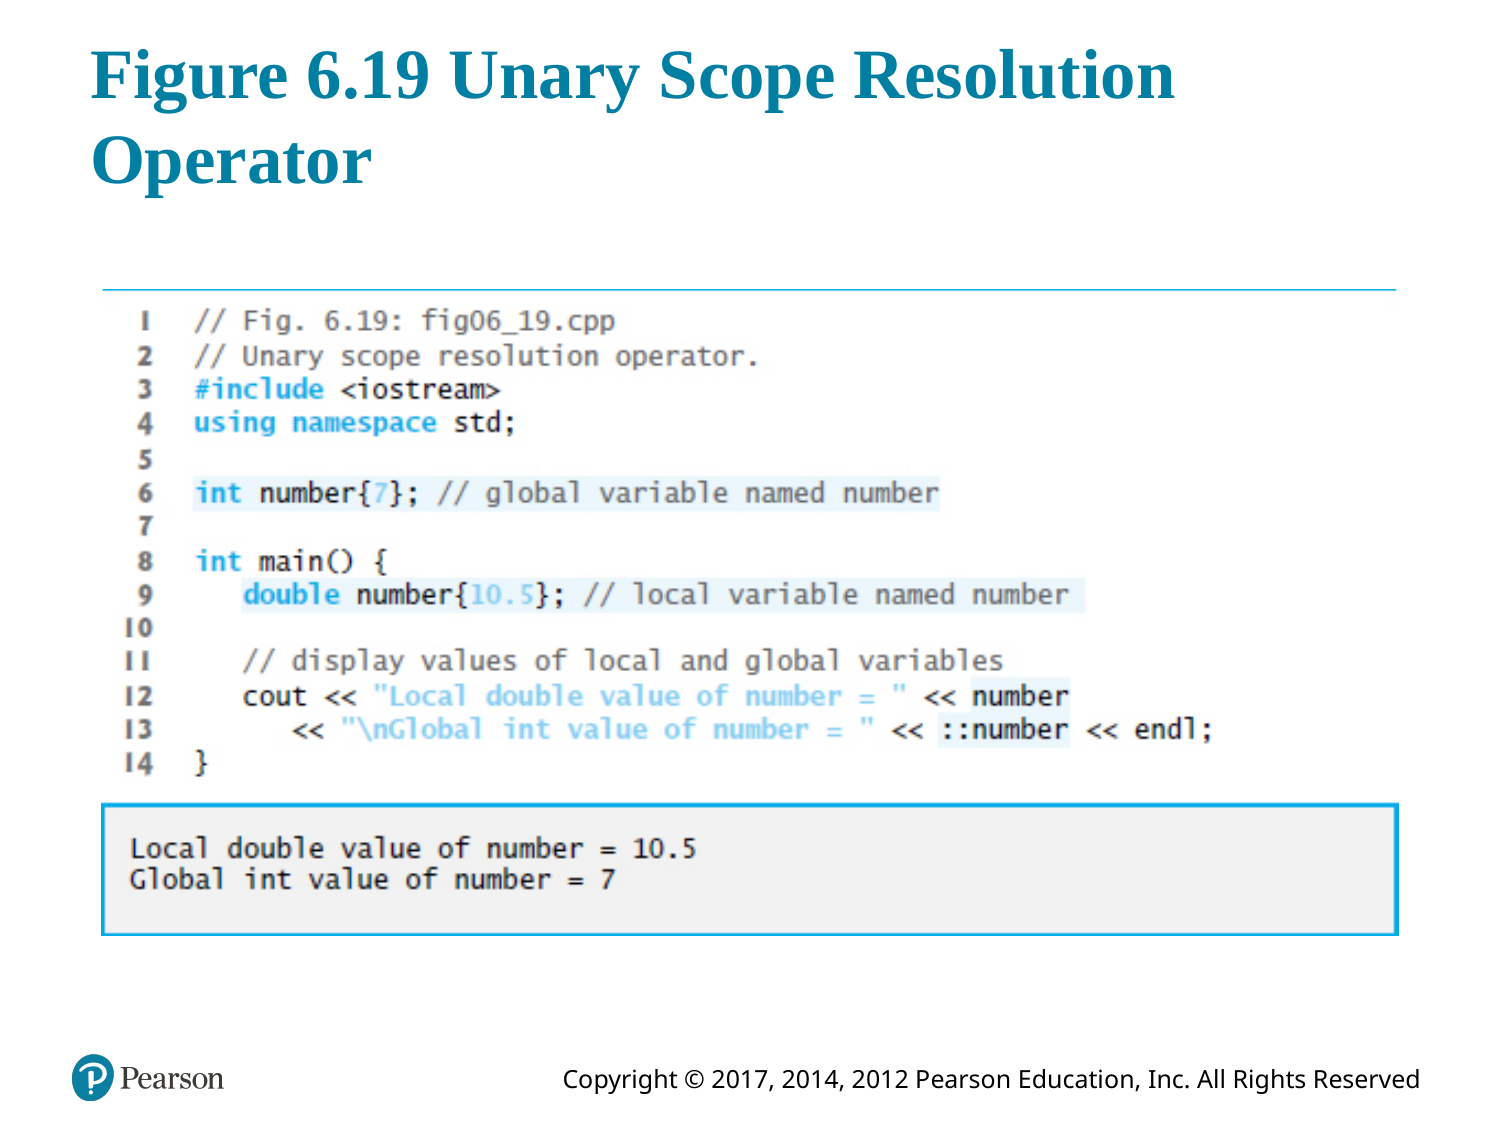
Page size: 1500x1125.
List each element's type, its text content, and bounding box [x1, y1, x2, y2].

picture [72, 1087, 83, 1101]
picture [72, 1054, 88, 1070]
picture [105, 807, 1394, 933]
picture [98, 1054, 224, 1101]
title Figure 6.19 Unary Scope Resolution Operator [75, 37, 1425, 213]
picture [101, 289, 1399, 803]
picture [80, 1063, 106, 1088]
